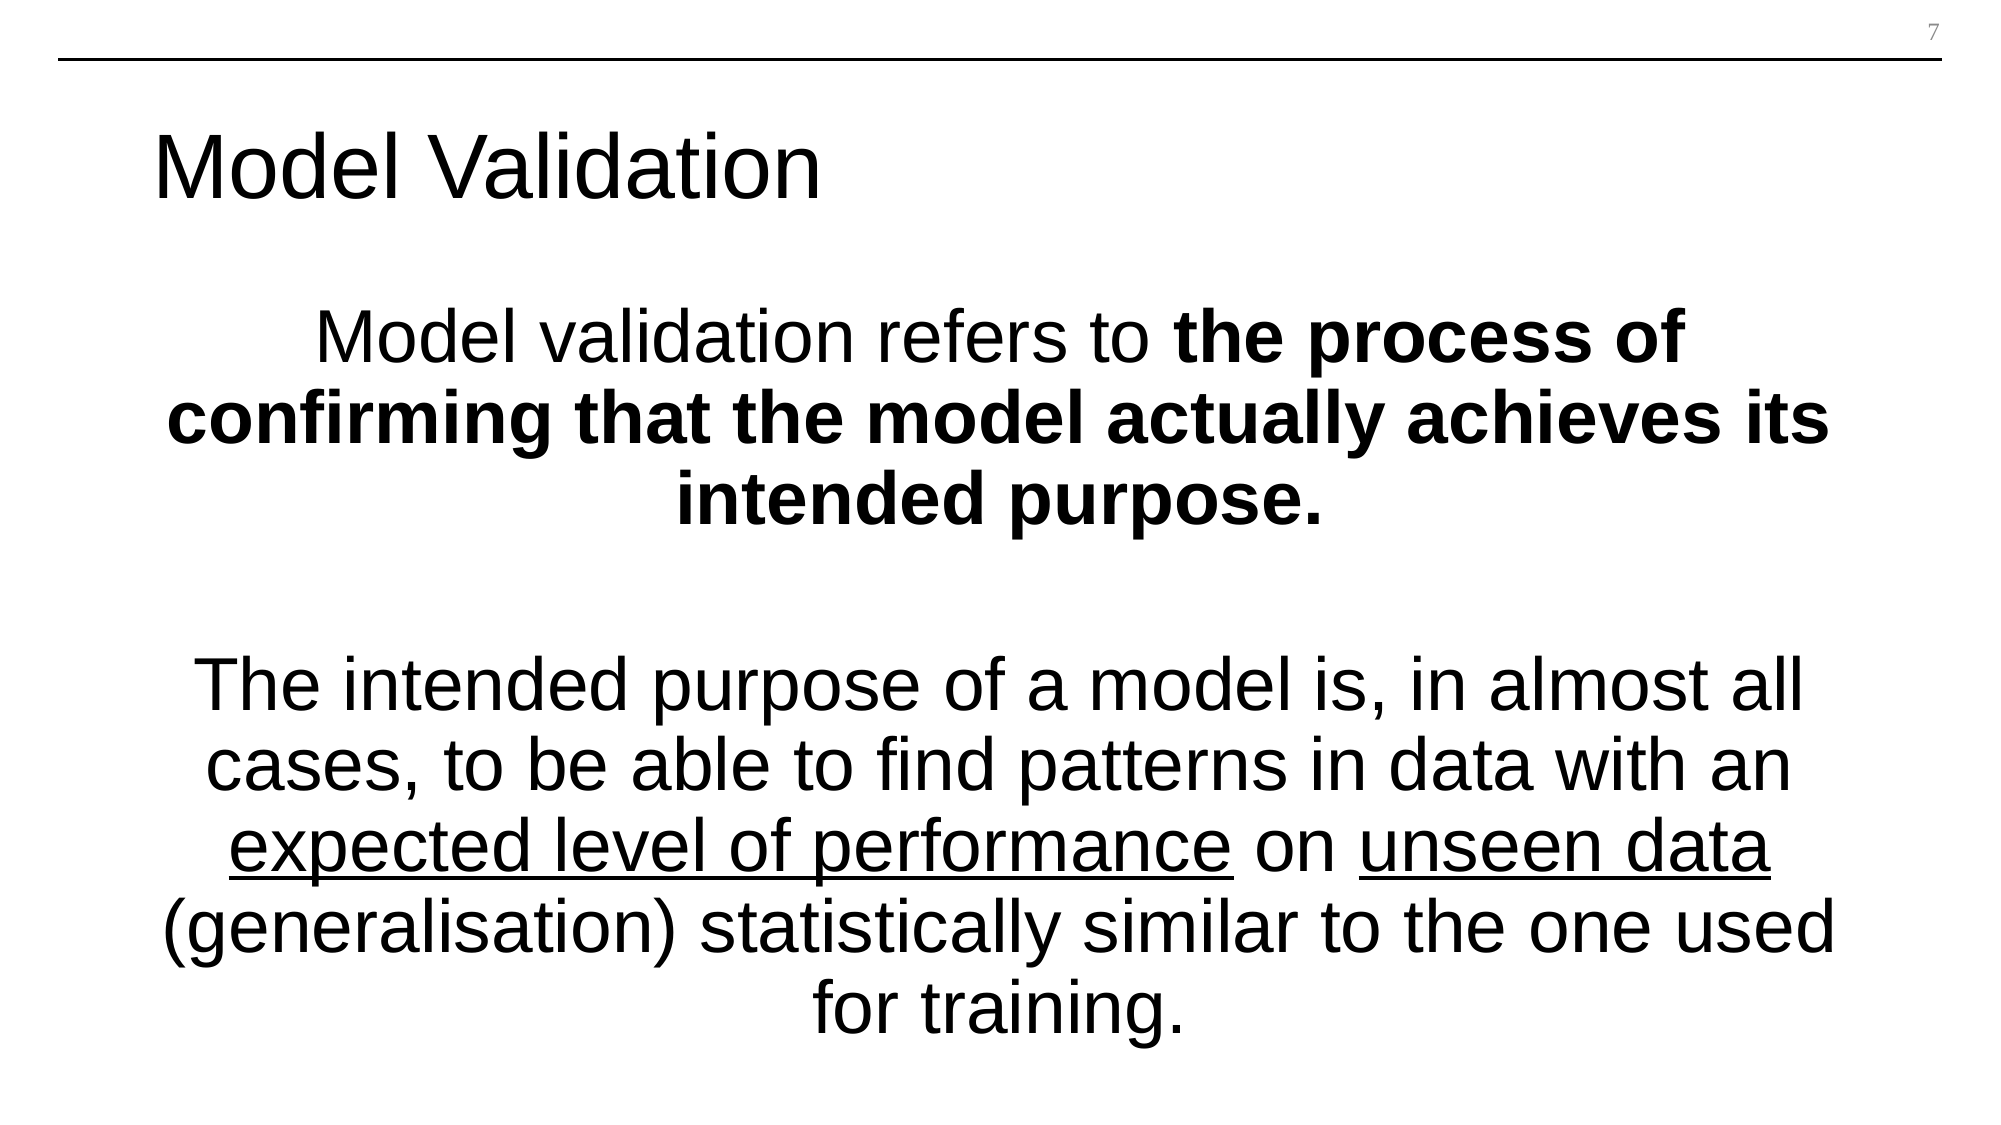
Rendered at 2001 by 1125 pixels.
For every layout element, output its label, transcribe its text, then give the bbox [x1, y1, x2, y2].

list Model validation refers to the process of confirming that the model actually achieves its intended purpose. The intended purpose of a model is, in almost all cases, to be able to find patterns in data with an expected level of performance on unseen data (generalisation) statistically similar to the one used for training. [137, 290, 1863, 1066]
title Model Validation [137, 59, 1863, 278]
